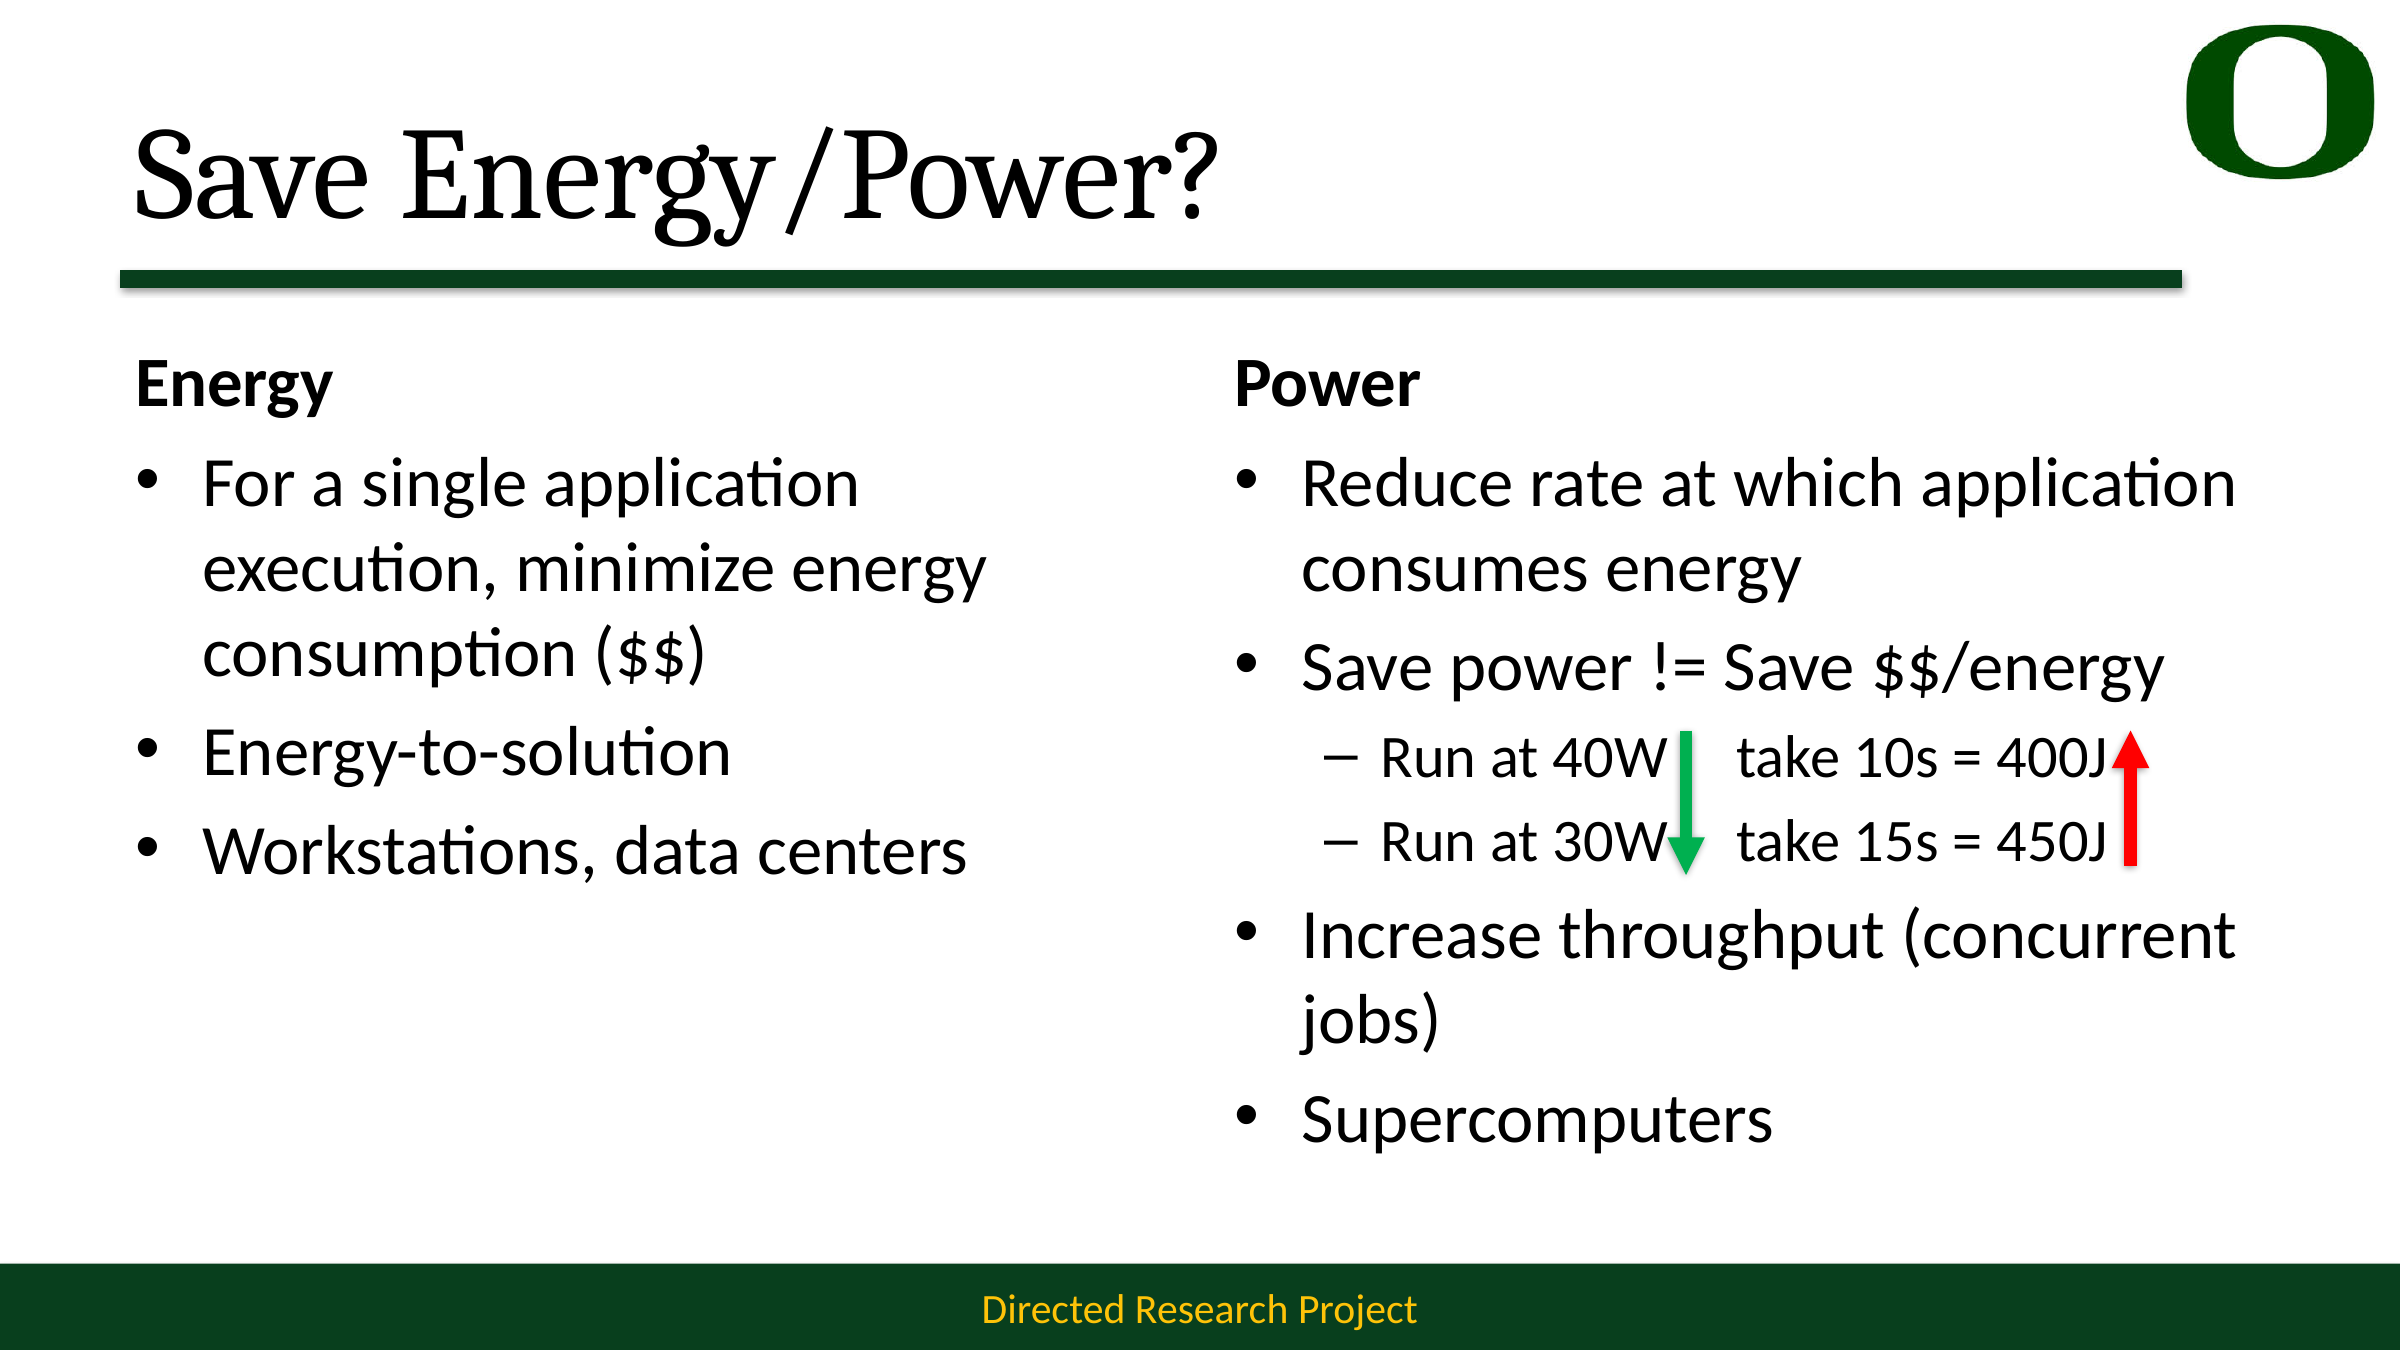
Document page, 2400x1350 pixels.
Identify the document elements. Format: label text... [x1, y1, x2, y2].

title Save Energy/Power? [120, 54, 2182, 279]
list Reduce rate at which application consumes energy Save power != Save $$/energy Run at 40W take 10s = 400J Run at 30W take 15s = 450J Increase throughput (concurrent jobs) Supercomputers [1219, 428, 2280, 1206]
slide_number 9 [1719, 1251, 2280, 1324]
list Power [1219, 302, 2280, 428]
list Energy [120, 302, 1181, 428]
picture [2181, 20, 2379, 183]
list For a single application execution, minimize energy consumption ($$) Energy-to-solution Workstations, data centers [120, 428, 1181, 1206]
